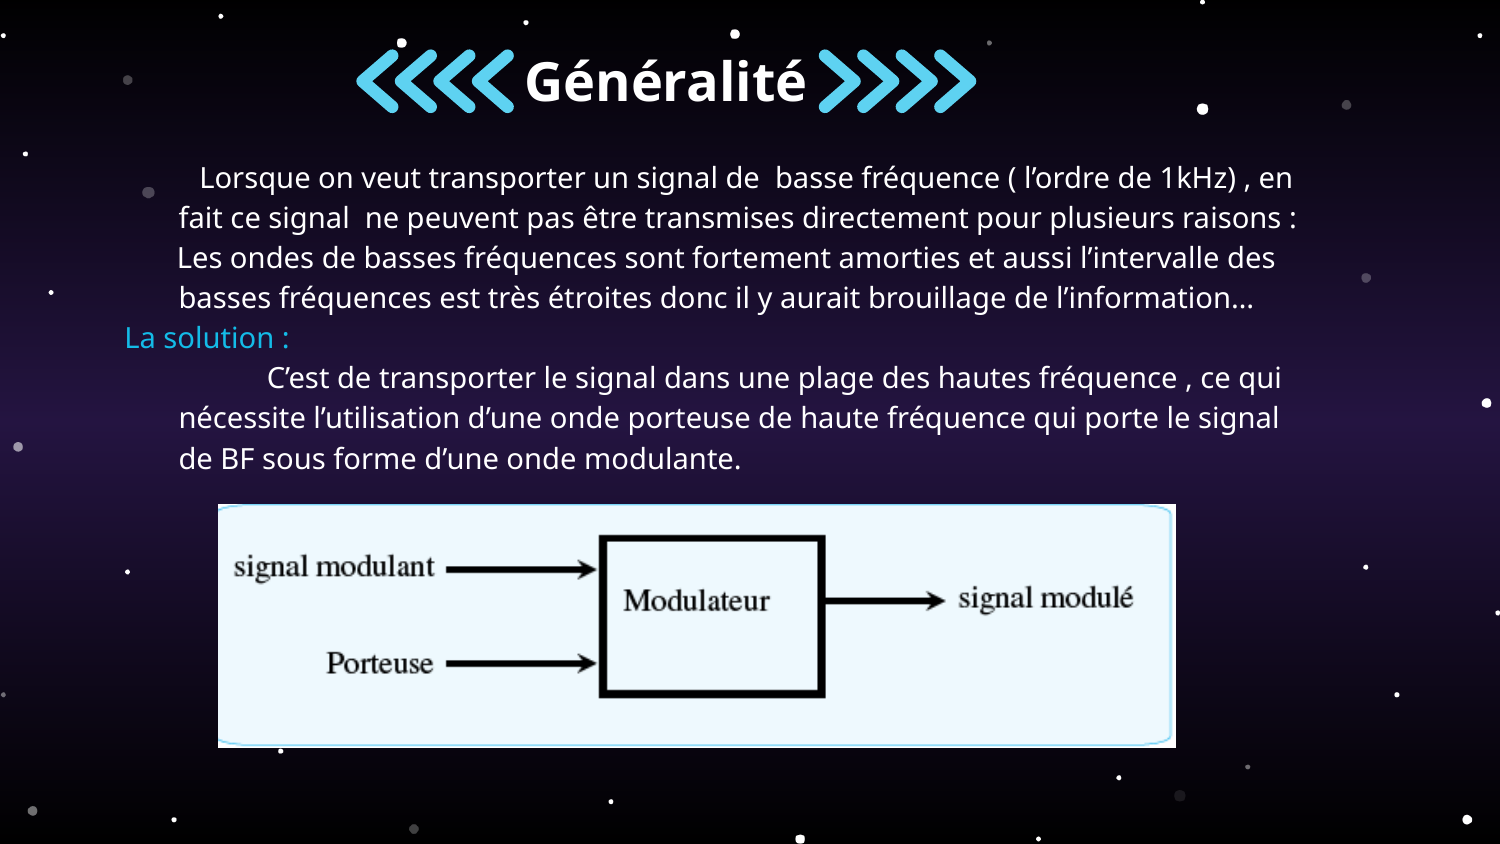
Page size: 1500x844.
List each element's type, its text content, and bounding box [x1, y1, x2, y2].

picture [0, 0, 1500, 844]
subtitle Lorsque on veut transporter un signal de basse fréquence ( l’ordre de 1kHz) , en fait ce signal ne peuvent pas être transmises directement pour plusieurs raisons : Les ondes de basses fréquences sont fortement amorties et aussi l’intervalle des basses fréquences est très étroites donc il y aurait brouillage de l’information… La solution : C’est de transporter le signal dans une plage des hautes fréquence , ce qui nécessite l’utilisation d’une onde porteuse de haute fréquence qui porte le signal de BF sous forme d’une onde modulante. [88, 126, 1334, 824]
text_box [362, 55, 508, 108]
title Généralité [407, 32, 925, 126]
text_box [824, 55, 971, 108]
